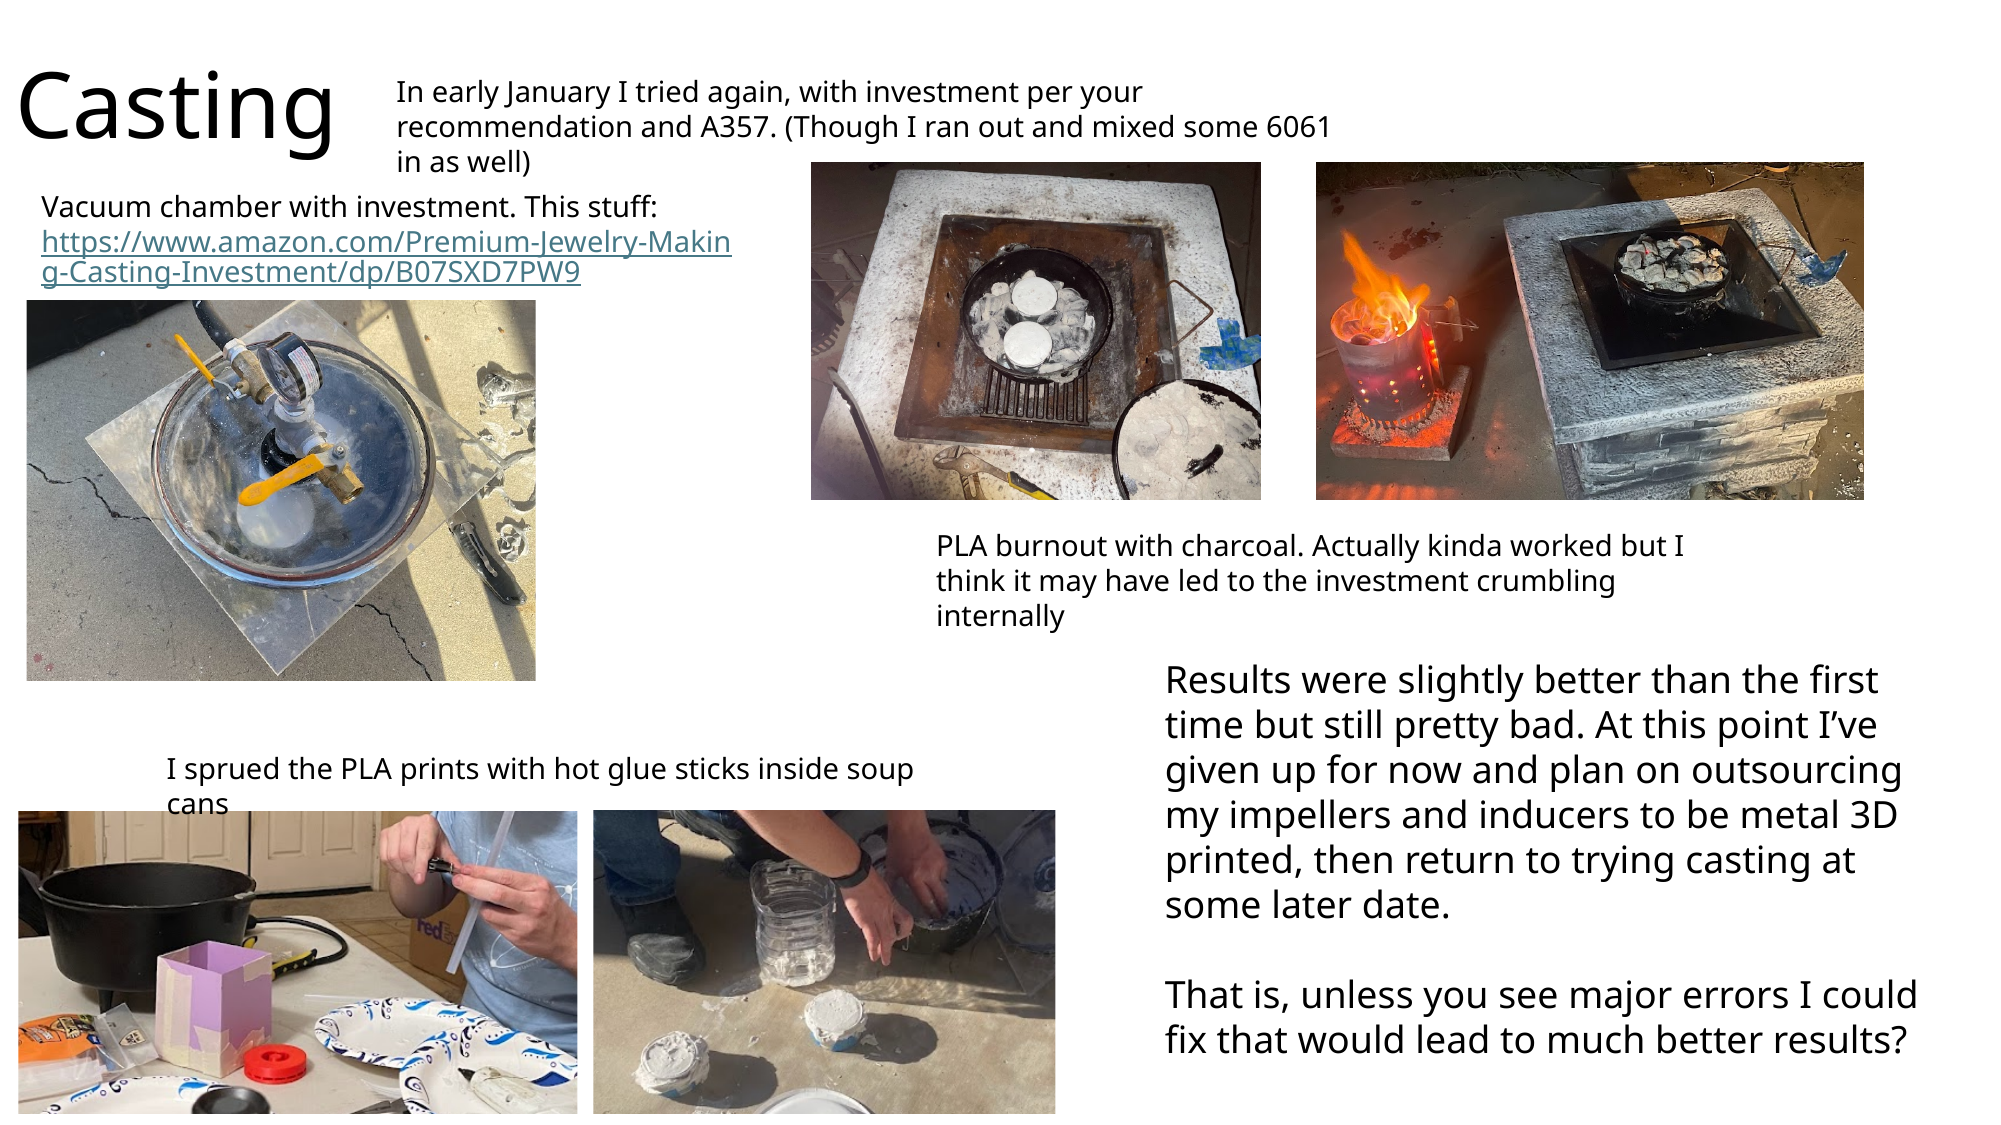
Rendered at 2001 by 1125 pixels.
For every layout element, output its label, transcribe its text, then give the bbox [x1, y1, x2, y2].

title Casting [0, 0, 1725, 218]
picture [17, 810, 578, 1115]
picture [811, 162, 1261, 500]
picture [592, 809, 1056, 1115]
picture [1315, 162, 1864, 500]
text_box In early January I tried again, with investment per your recommendation and A357. (Though I ran out and mixed some 6061 in as well) [381, 65, 1353, 186]
text_box Vacuum chamber with investment. This stuff: https://www.amazon.com/Premium-Jewelry-Making-Casting-Investment/dp/B07SXD7PW9 [26, 181, 756, 271]
text_box I sprued the PLA prints with hot glue sticks inside soup cans [151, 742, 942, 828]
text_box Results were slightly better than the first time but still pretty bad. At this point I’ve given up for now and plan on outsourcing my impellers and inducers to be metal 3D printed, then return to trying casting at some later date. That is, unless you see major errors I could fix that would lead to much better results? [1150, 648, 1941, 1069]
picture [26, 300, 537, 681]
text_box PLA burnout with charcoal. Actually kinda worked but I think it may have led to the investment crumbling internally [921, 519, 1712, 640]
